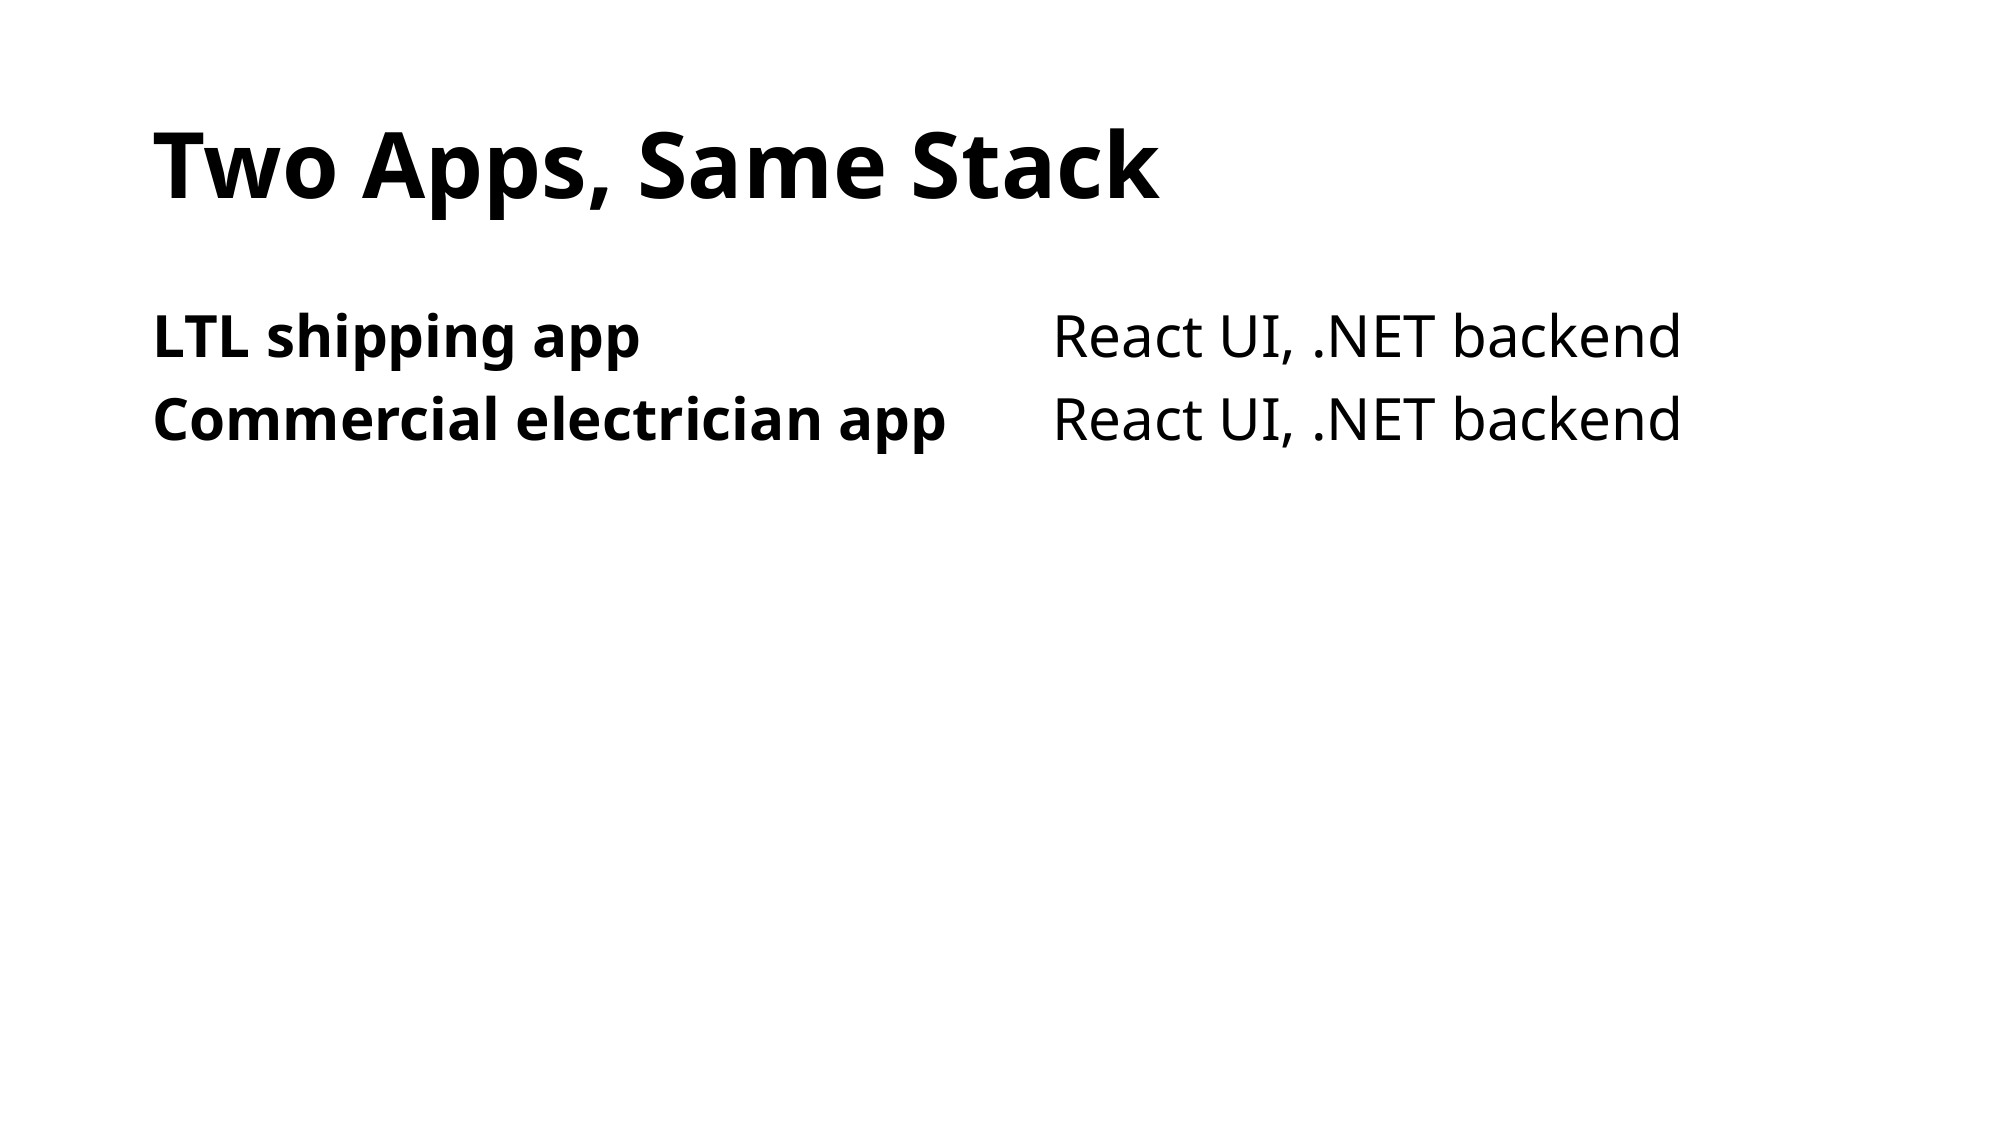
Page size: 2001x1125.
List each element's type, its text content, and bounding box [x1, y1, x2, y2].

title Two Apps, Same Stack [137, 59, 1863, 278]
list LTL shipping app React UI, .NET backend Commercial electrician app React UI, .NET backend [137, 299, 1863, 1014]
